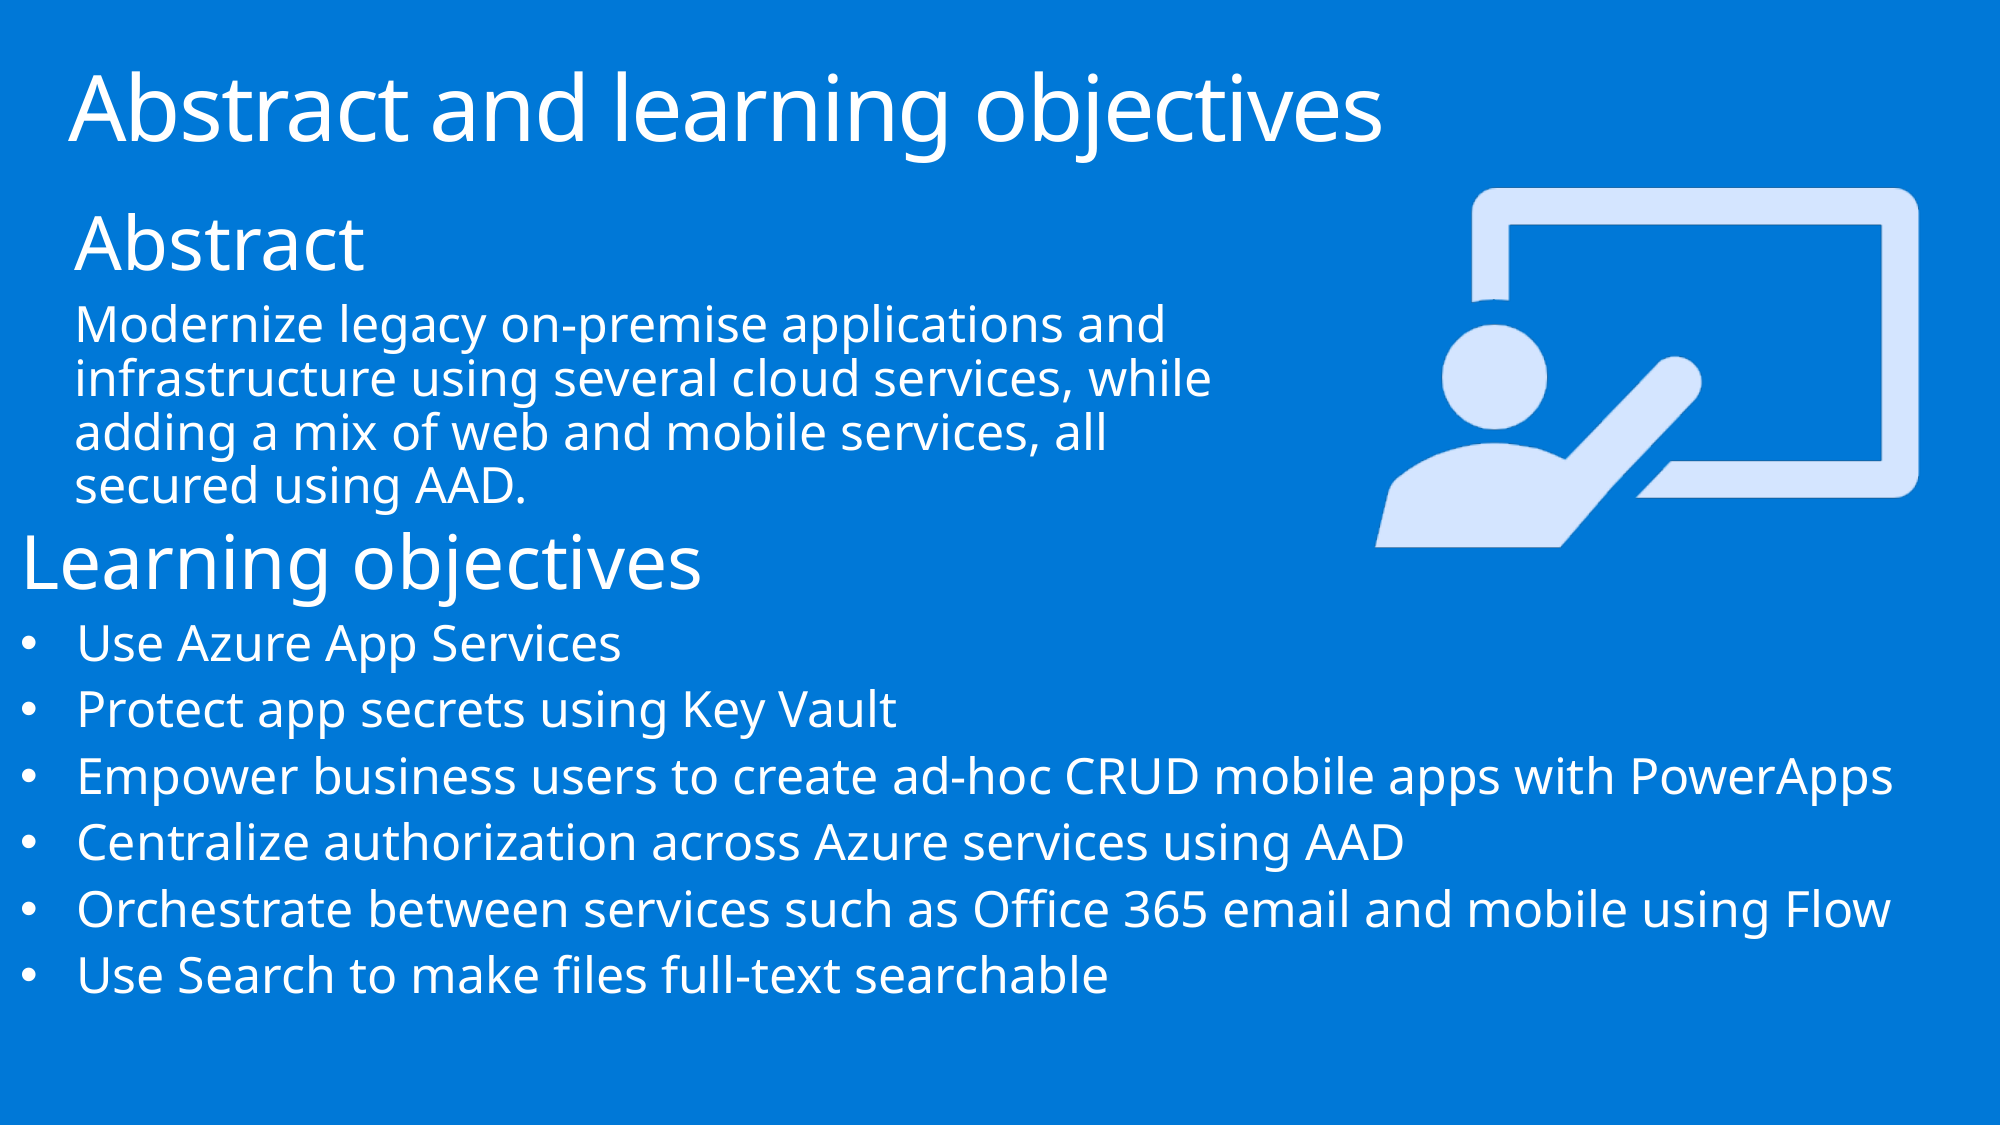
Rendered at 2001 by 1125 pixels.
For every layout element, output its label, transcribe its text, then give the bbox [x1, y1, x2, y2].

text_box Learning objectives Use Azure App Services Protect app secrets using Key Vault Empower business users to create ad-hoc CRUD mobile apps with PowerApps Centralize authorization across Azure services using AAD Orchestrate between services such as Office 365 email and mobile using Flow Use Search to make files full-text searchable [0, 500, 1925, 1029]
picture [1348, 70, 1945, 666]
text_box Abstract Modernize legacy on-premise applications and infrastructure using several cloud services, while adding a mix of web and mobile services, all secured using AAD. [44, 181, 1326, 500]
title Abstract and learning objectives [44, 47, 1957, 196]
